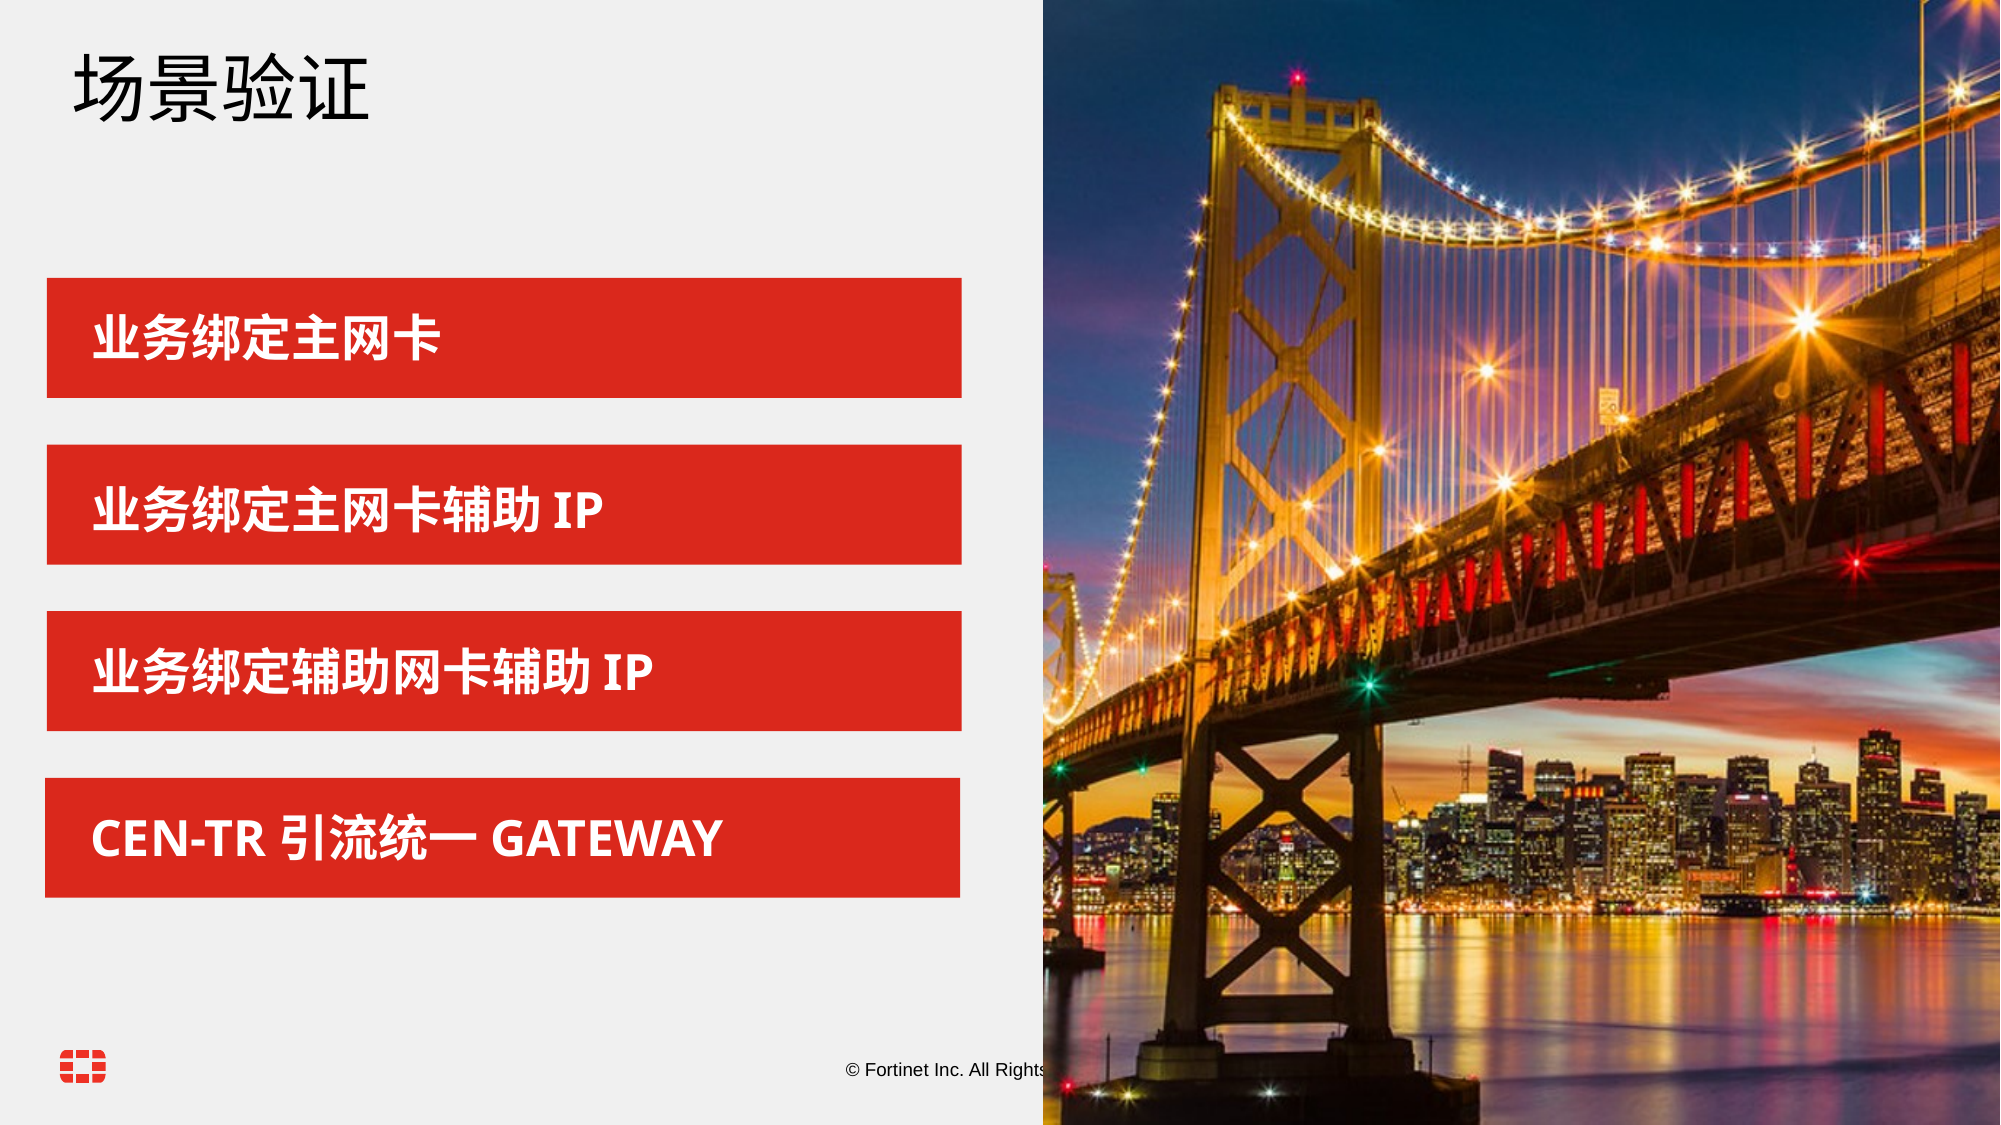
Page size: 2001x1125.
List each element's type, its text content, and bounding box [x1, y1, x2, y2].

text_box 业务绑定主网卡辅助IP [46, 444, 962, 565]
text_box CEN-TR引流统一gateway [45, 777, 961, 898]
text_box 业务绑定辅助网卡辅助IP [46, 611, 962, 732]
text_box 业务绑定主网卡 [46, 277, 962, 398]
picture [1043, 0, 2000, 1125]
title 场景验证 [56, 44, 1043, 132]
